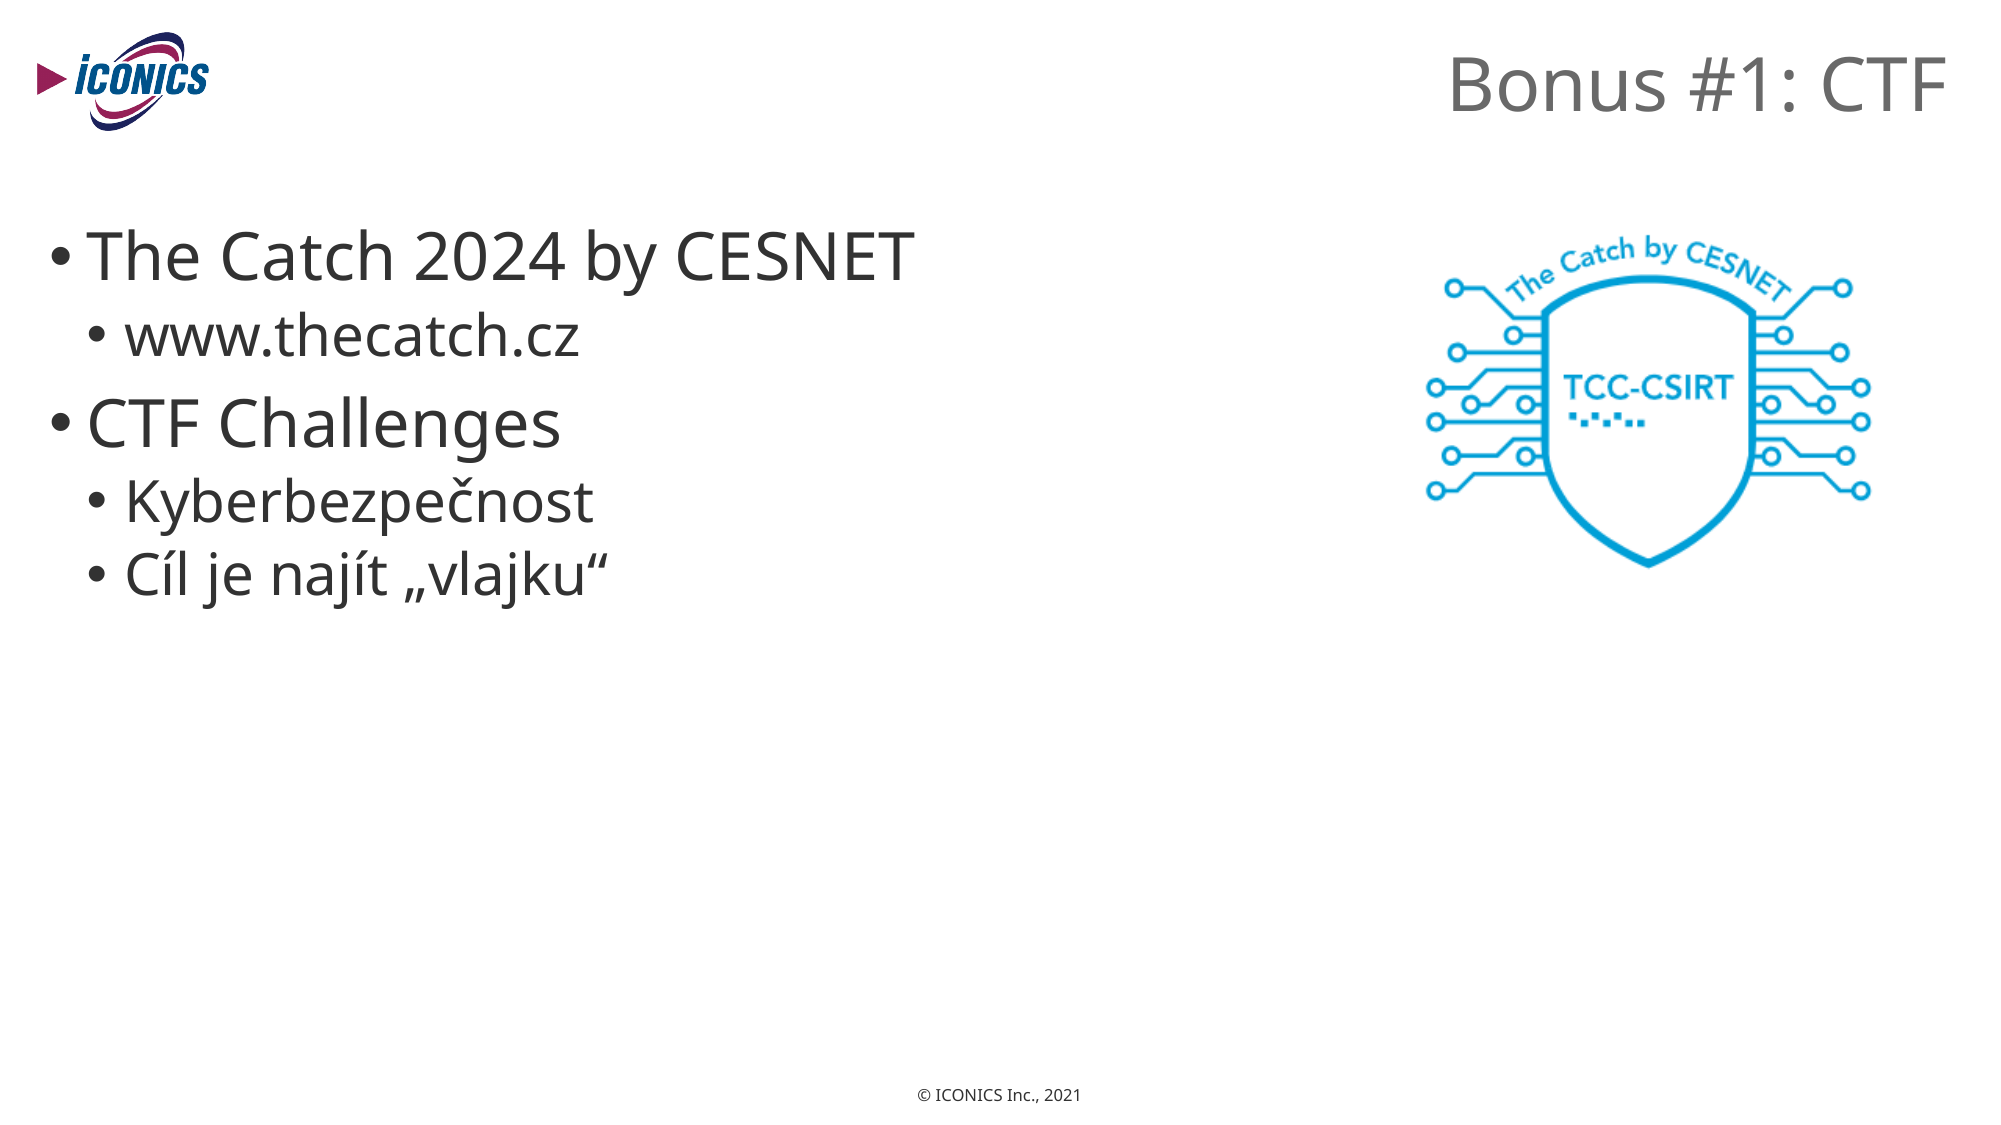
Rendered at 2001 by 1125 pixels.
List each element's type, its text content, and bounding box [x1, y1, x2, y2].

title Bonus #1: CTF [270, 23, 1963, 150]
list The Catch 2024 by CESNET www.thecatch.cz CTF Challenges Kyberbezpečnost Cíl je najít „vlajku“ [34, 216, 1963, 1065]
picture [37, 32, 209, 131]
picture [1395, 215, 1963, 615]
